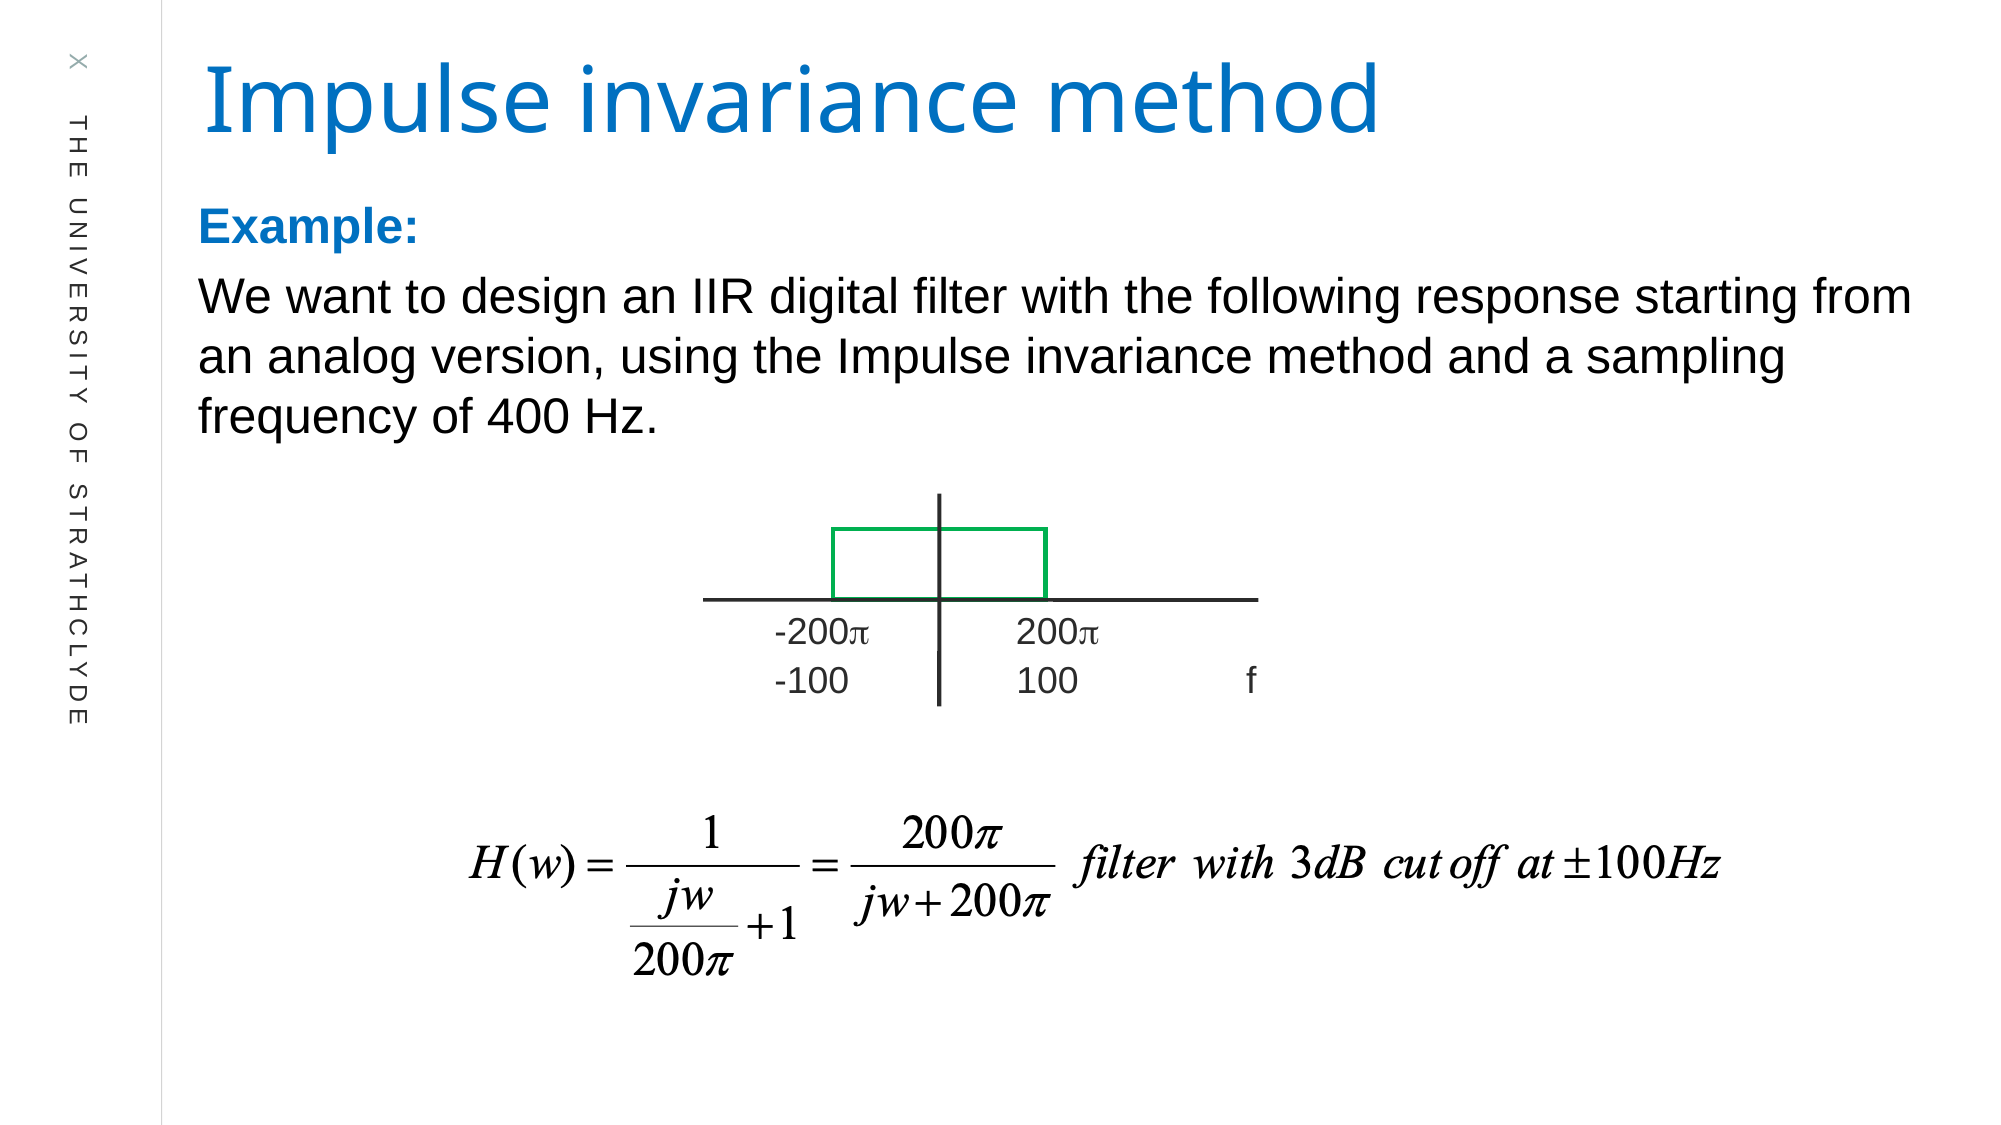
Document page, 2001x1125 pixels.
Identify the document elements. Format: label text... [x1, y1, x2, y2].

title Impulse invariance method [204, 30, 2000, 149]
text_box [644, 493, 1601, 707]
text_box [195, 664, 1992, 1125]
text_box Example: We want to design an IIR digital filter with the following response starting from an analog version, using the Impulse invariance method and a sampling frequency of 400 Hz. [182, 185, 1937, 481]
picture [460, 801, 1727, 985]
